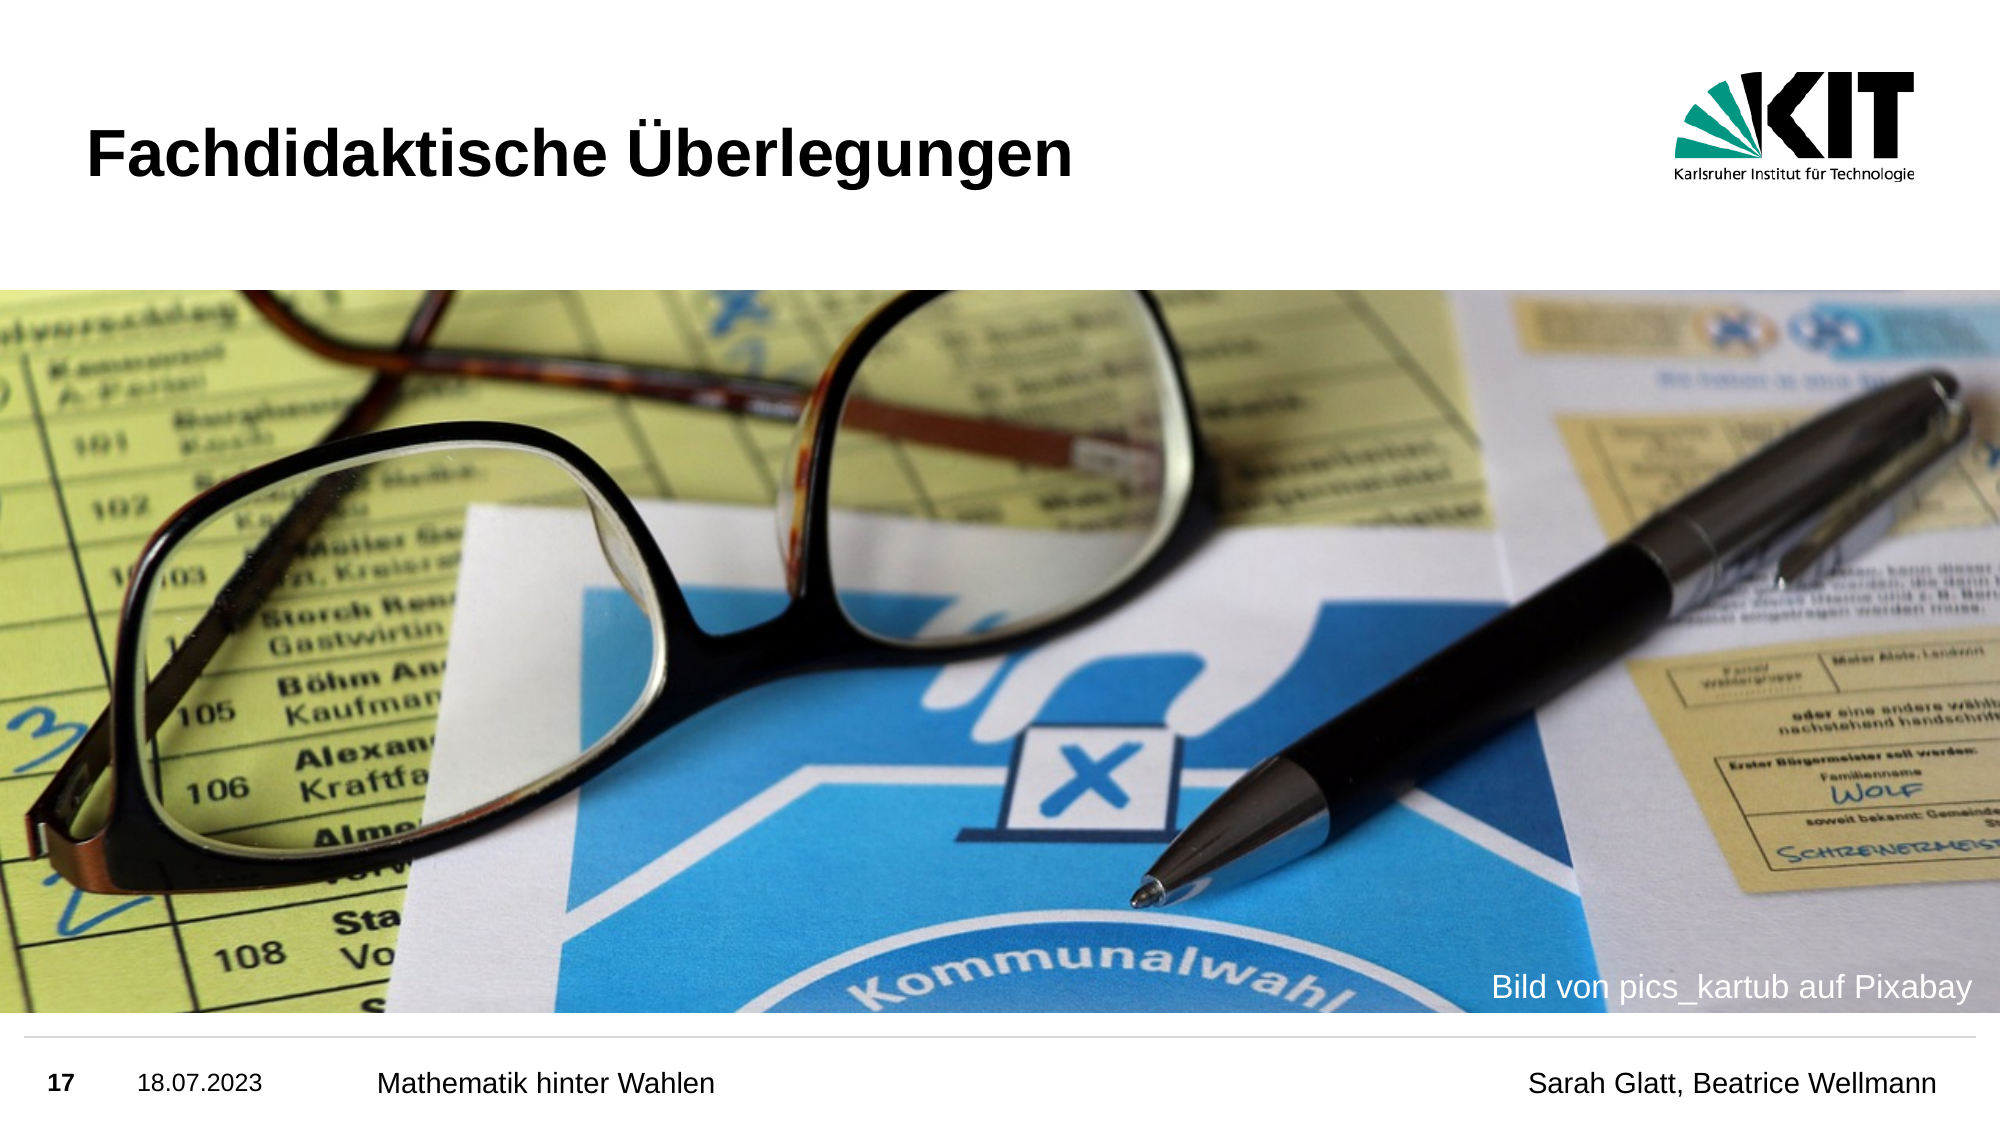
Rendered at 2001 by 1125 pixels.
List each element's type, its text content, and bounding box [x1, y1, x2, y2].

text_box Mathematik hinter Wahlen [361, 1054, 907, 1109]
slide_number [137, 1038, 362, 1125]
text_box Sarah Glatt, Beatrice Wellmann [1408, 1054, 1954, 1109]
title Fachdidaktische Überlegungen [86, 64, 1589, 191]
picture [1675, 72, 1914, 182]
picture [0, 290, 2000, 1014]
slide_number 17 [47, 1038, 119, 1125]
